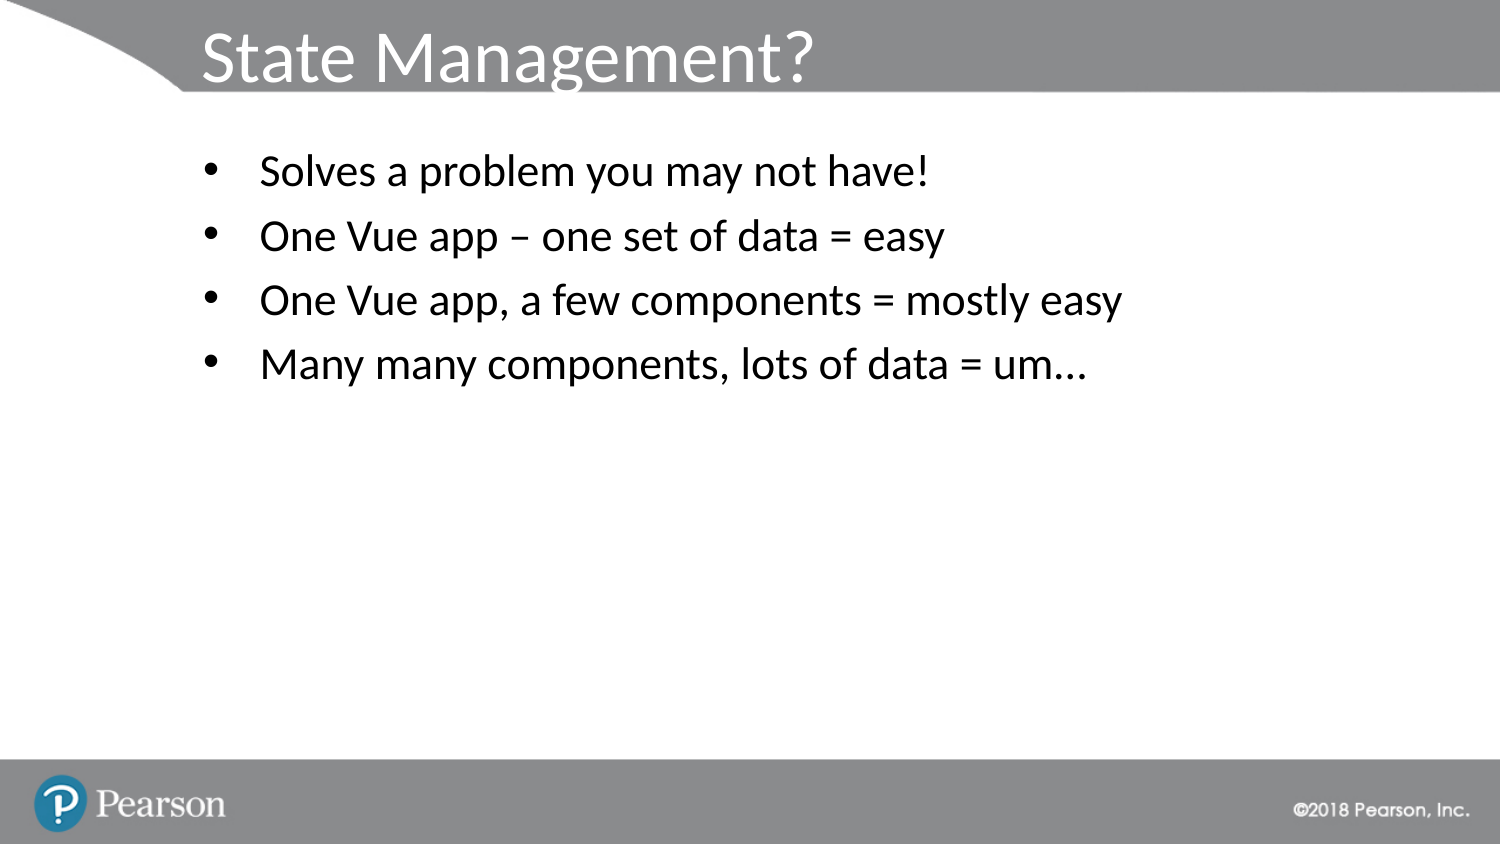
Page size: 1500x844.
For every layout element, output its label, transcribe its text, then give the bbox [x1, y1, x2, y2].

list Solves a problem you may not have! One Vue app – one set of data = easy One Vue app, a few components = mostly easy Many many components, lots of data = um... [188, 133, 1425, 716]
picture [0, 0, 1500, 844]
title State Management? [186, 0, 1425, 92]
